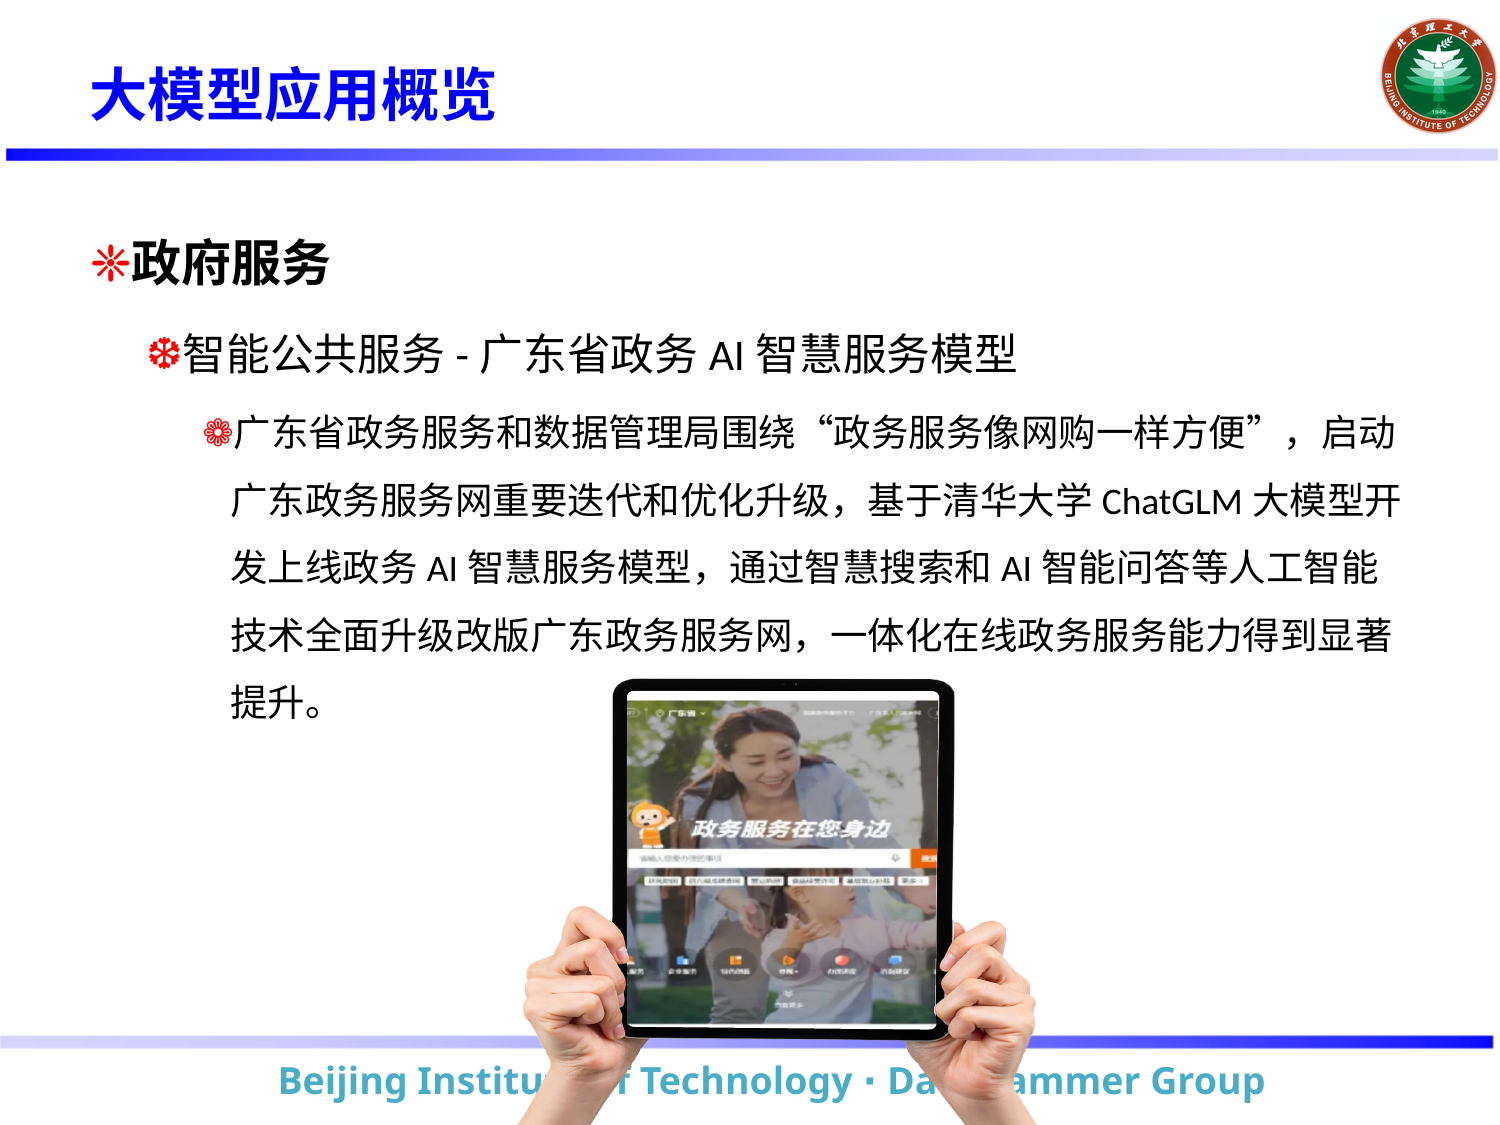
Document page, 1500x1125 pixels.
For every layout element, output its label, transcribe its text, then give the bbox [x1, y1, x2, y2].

picture [0, 1028, 515, 1063]
list 政府服务 智能公共服务-广东省政务AI智慧服务模型 广东省政务服务和数据管理局围绕“政务服务像网购一样方便”，启动广东政务服务网重要迭代和优化升级，基于清华大学ChatGLM大模型开发上线政务AI智慧服务模型，通过智慧搜索和AI智能问答等人工智能技术全面升级改版广东政务服务网，一体化在线政务服务能力得到显著提升。 [74, 194, 1426, 767]
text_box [515, 678, 1039, 1125]
picture [1039, 1028, 1498, 1063]
picture [0, 16, 1500, 169]
title 大模型应用概览 [74, 34, 1378, 152]
